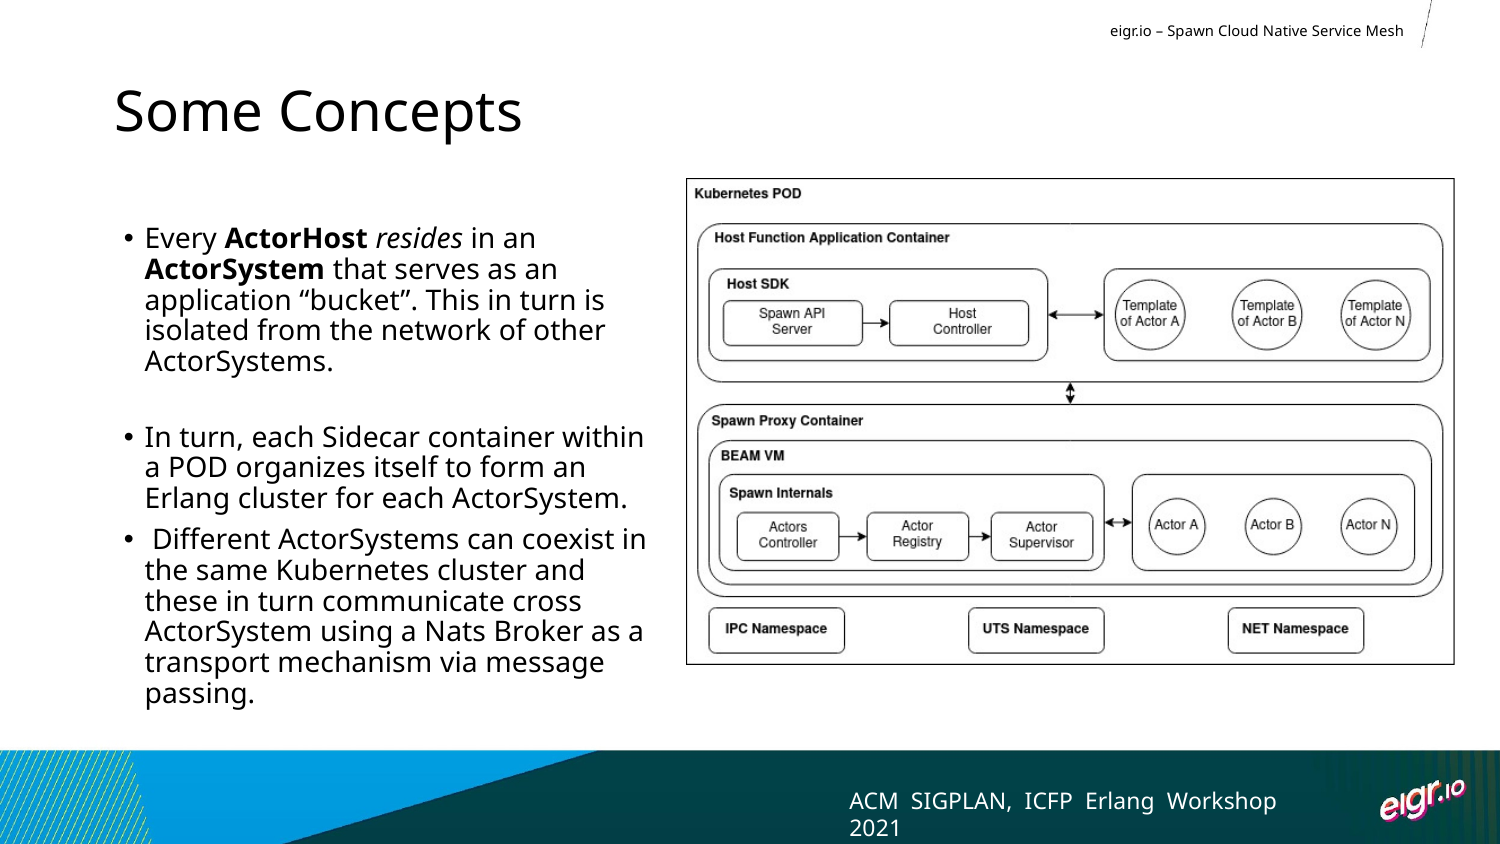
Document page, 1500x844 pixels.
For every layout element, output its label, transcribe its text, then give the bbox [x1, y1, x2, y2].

picture [0, 0, 1500, 844]
title Some Concepts [103, 55, 1397, 171]
text_box ACM SIGPLAN, ICFP Erlang Workshop 2021 [838, 780, 1289, 844]
text_box eigr.io – Spawn Cloud Native Service Mesh [1084, 18, 1417, 58]
list Every ActorHost resides in an ActorSystem that serves as an application “bucket”. This in turn is isolated from the network of other ActorSystems. In turn, each Sidecar container within a POD organizes itself to form an Erlang cluster for each ActorSystem. Different ActorSystems can coexist in the same Kubernetes cluster and these in turn communicate cross ActorSystem using a Nats Broker as a transport mechanism via message passing. [103, 218, 671, 717]
